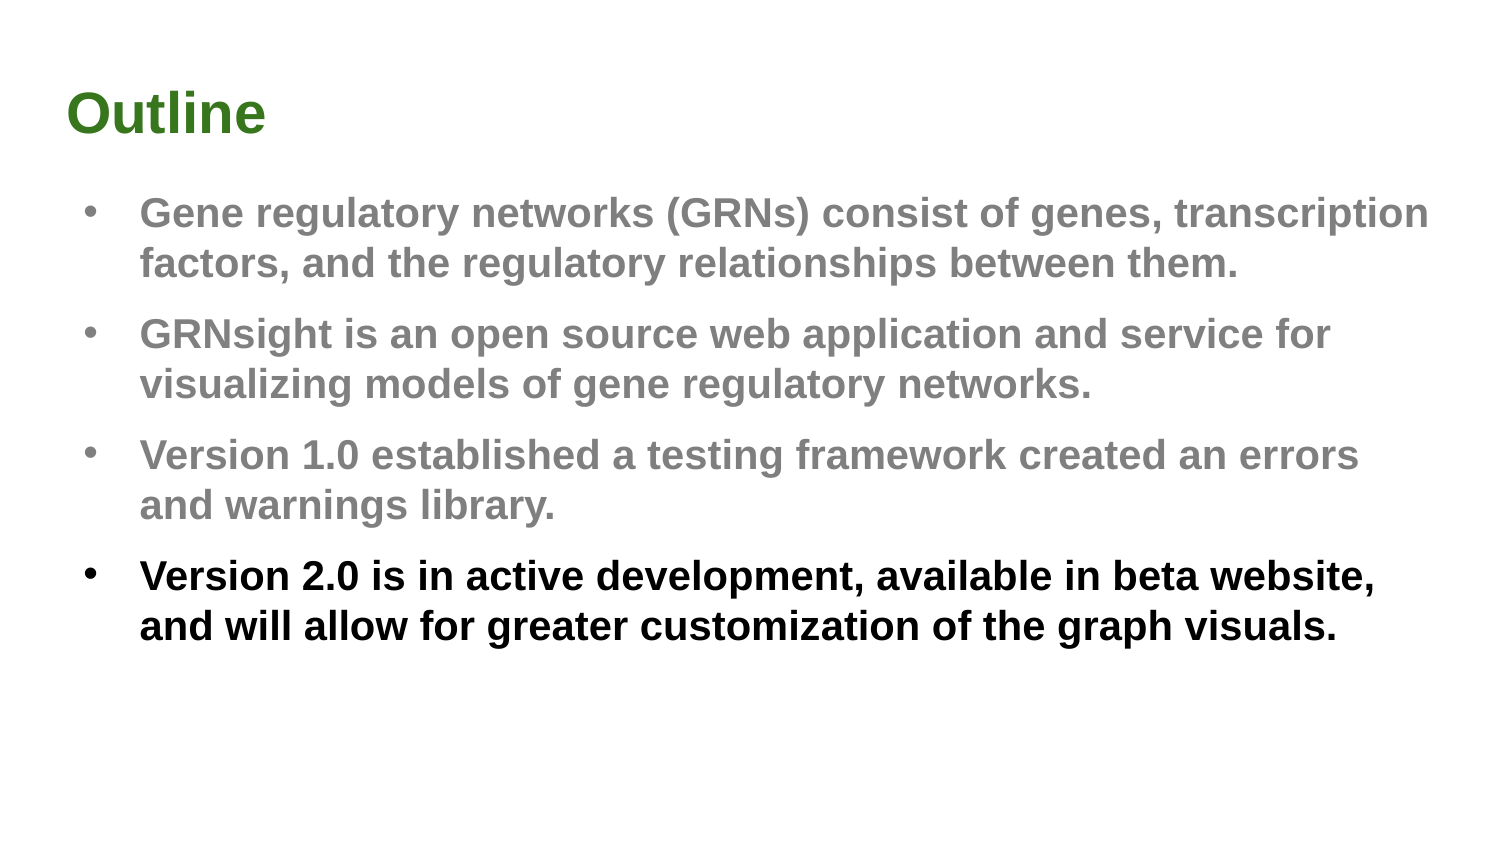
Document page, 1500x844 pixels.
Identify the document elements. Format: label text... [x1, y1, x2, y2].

title Outline [51, 60, 1449, 155]
list Gene regulatory networks (GRNs) consist of genes, transcription factors, and the regulatory relationships between them. GRNsight is an open source web application and service for visualizing models of gene regulatory networks. Version 1.0 established a testing framework created an errors and warnings library. Version 2.0 is in active development, available in beta website, and will allow for greater customization of the graph visuals. [30, 170, 1459, 795]
